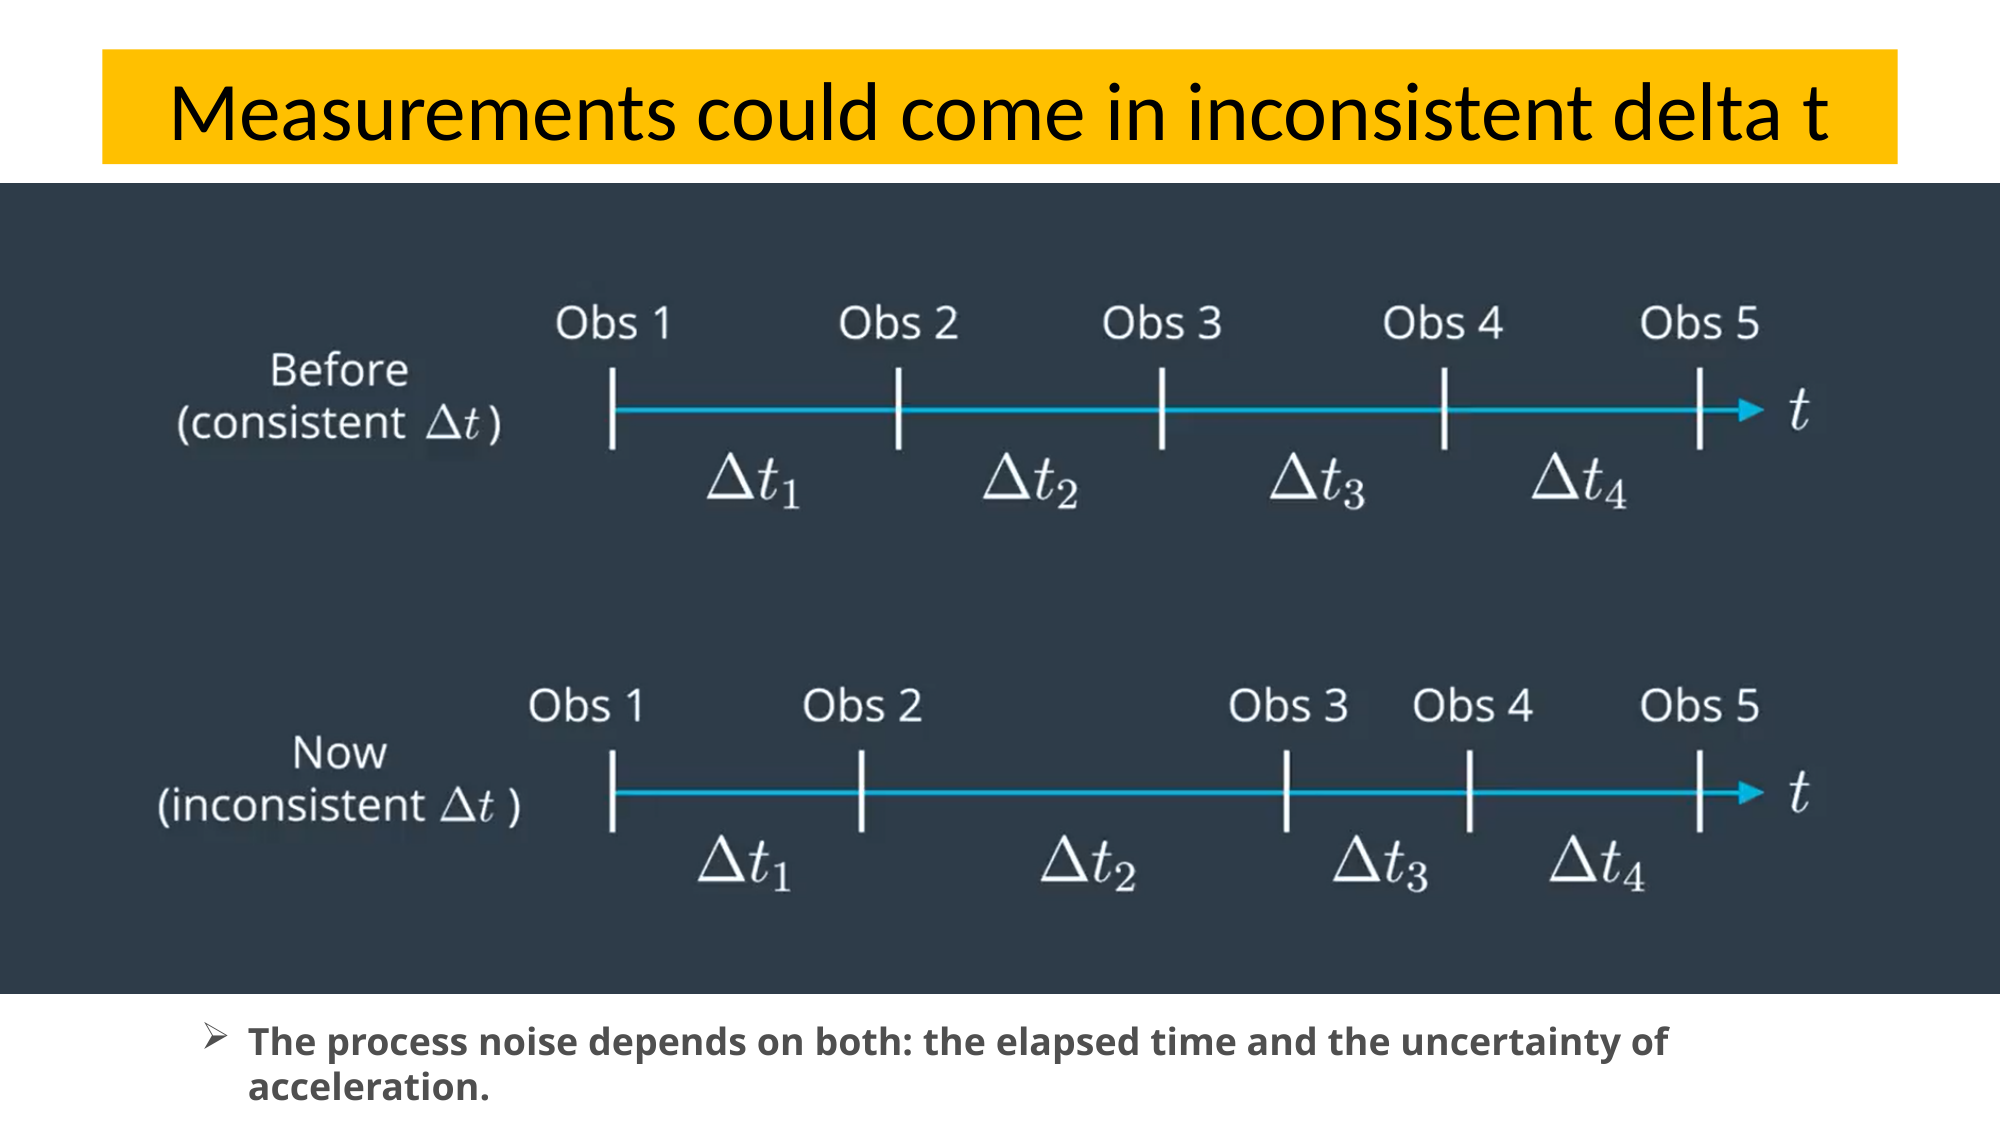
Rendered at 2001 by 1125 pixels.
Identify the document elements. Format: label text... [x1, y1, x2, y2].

text_box The process noise depends on both: the elapsed time and the uncertainty of acceleration. [186, 1010, 1876, 1116]
picture [0, 183, 2000, 994]
text_box Measurements could come in inconsistent delta t [102, 49, 1898, 165]
